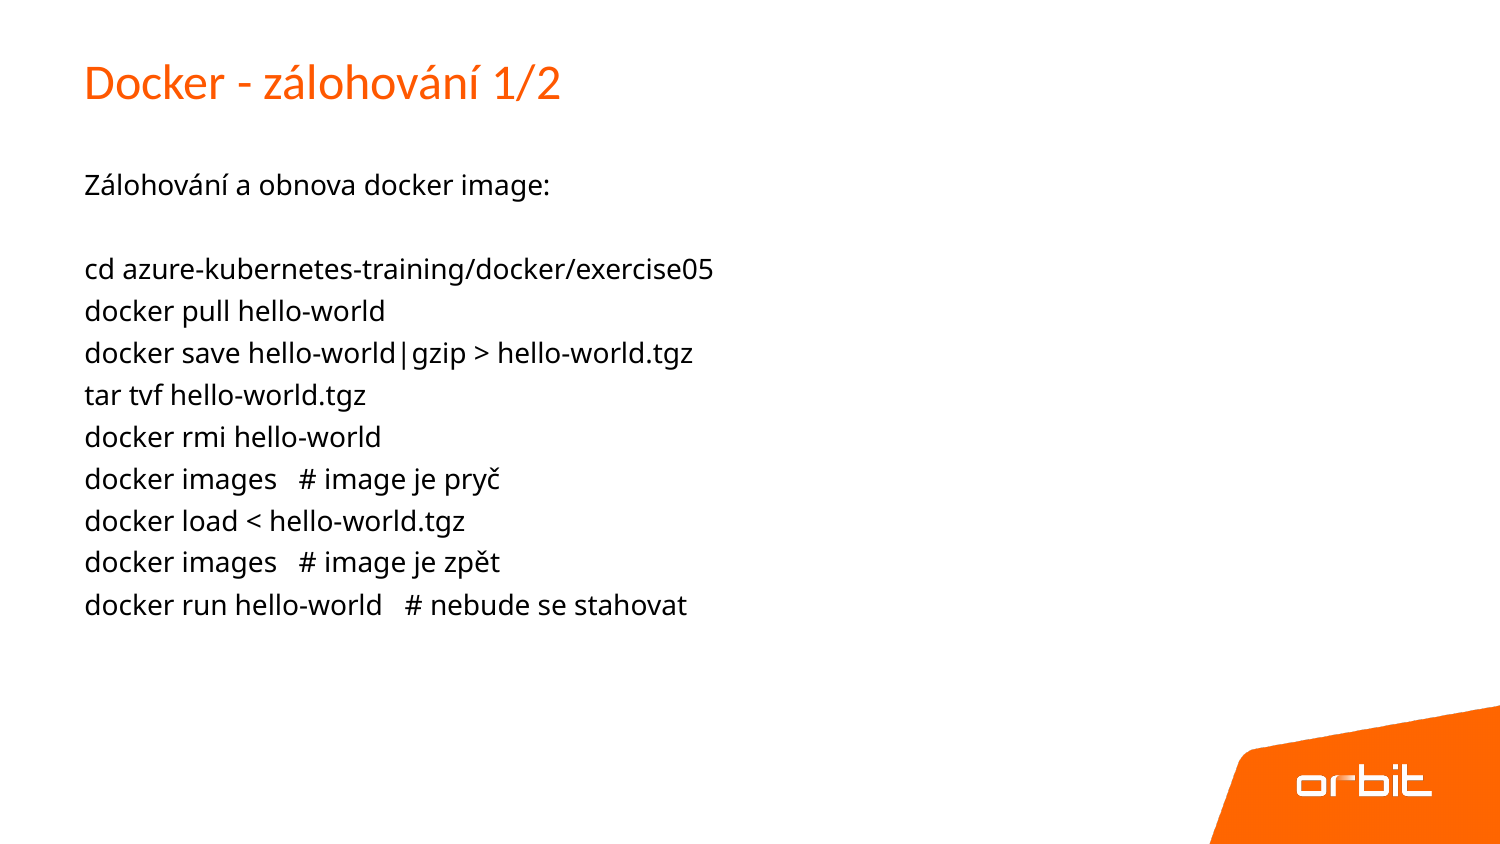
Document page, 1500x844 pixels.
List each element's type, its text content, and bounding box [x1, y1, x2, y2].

title Docker - zálohování 1/2 [69, 48, 1416, 131]
list Zálohování a obnova docker image: cd azure-kubernetes-training/docker/exercise05 docker pull hello-world docker save hello-world|gzip > hello-world.tgz tar tvf hello-world.tgz docker rmi hello-world docker images # image je pryč docker load < hello-world.tgz docker images # image je zpět docker run hello-world # nebude se stahovat [69, 164, 1416, 720]
picture [1209, 705, 1500, 844]
